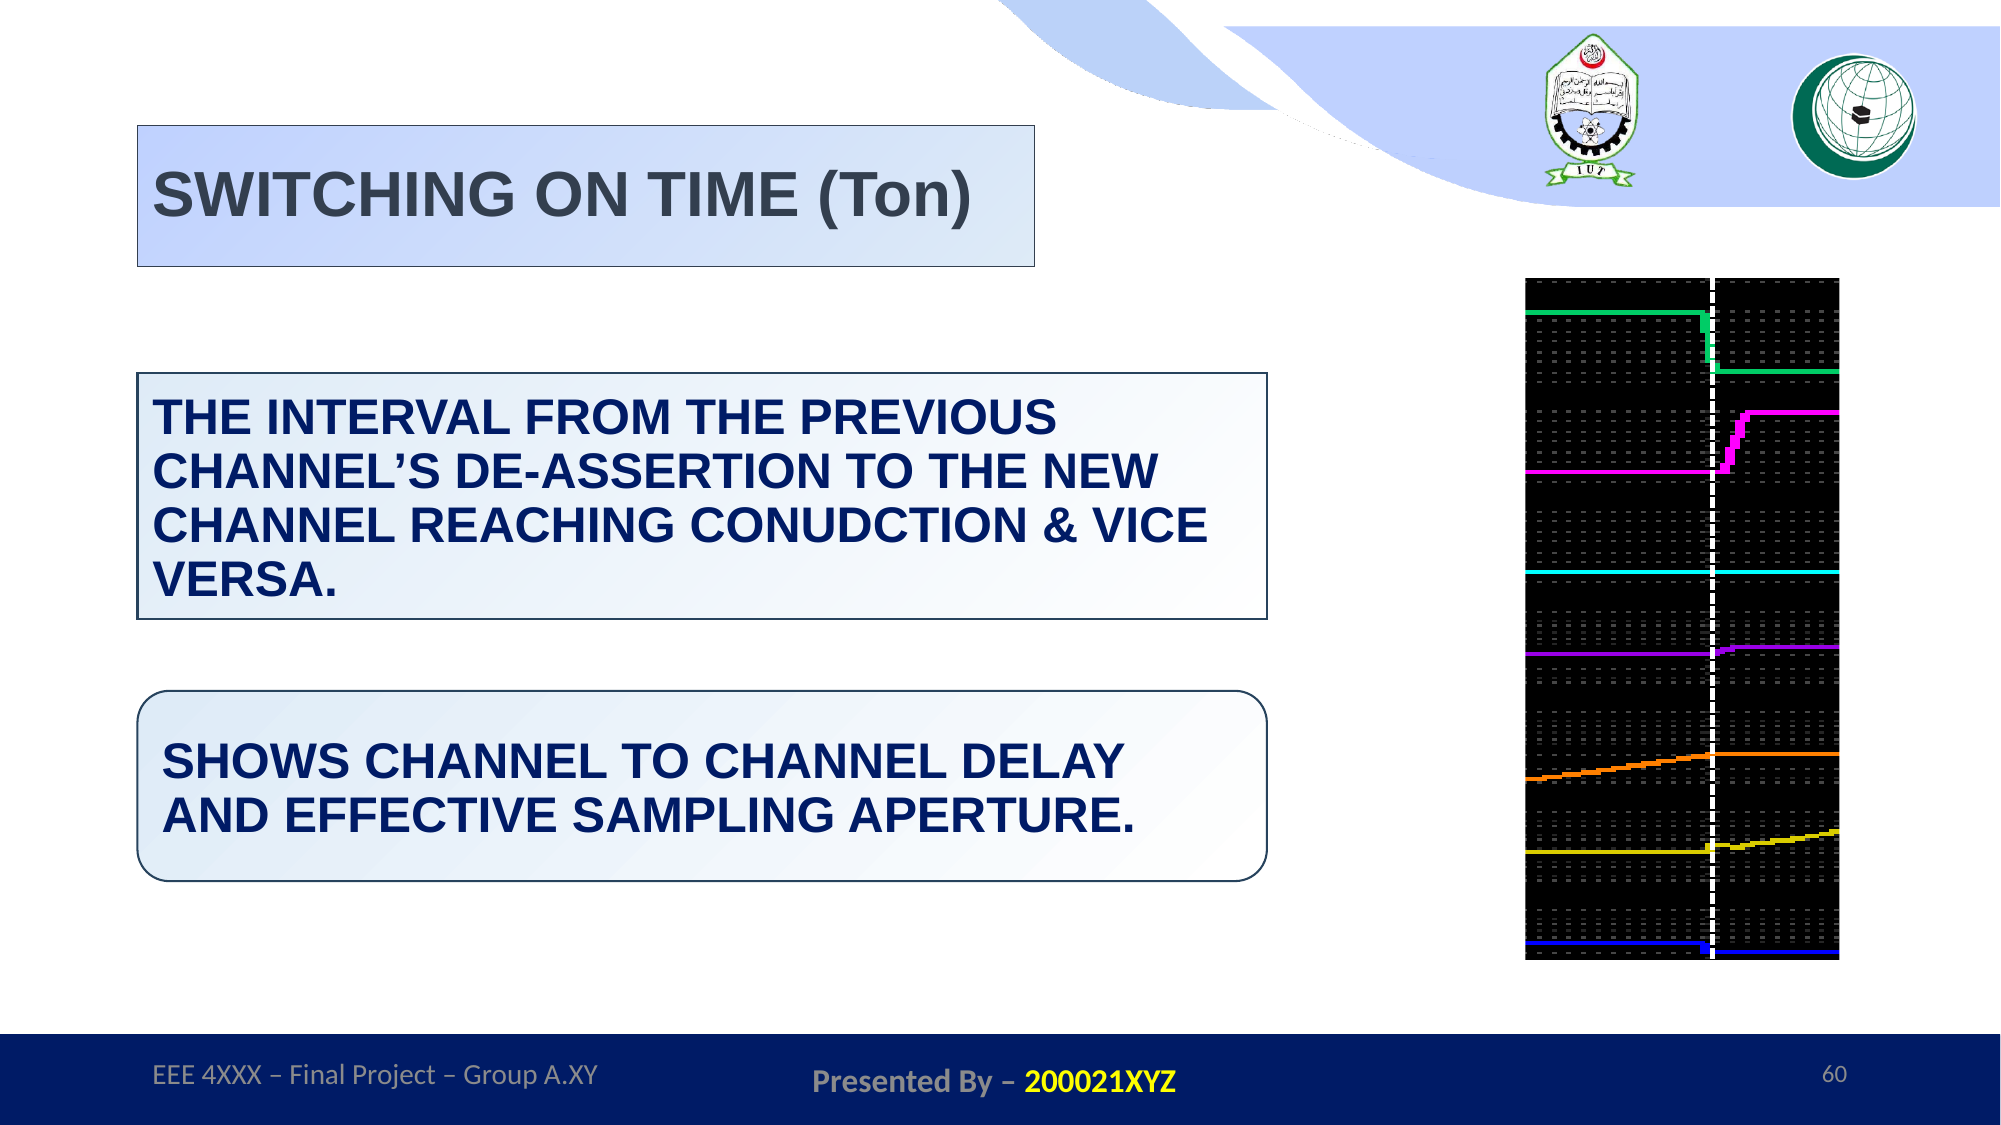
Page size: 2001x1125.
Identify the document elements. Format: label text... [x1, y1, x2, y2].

list THE INTERVAL FROM THE PREVIOUS CHANNEL’S DE-ASSERTION TO THE NEW CHANNEL REACHING CONUDCTION & VICE VERSA. [136, 372, 1268, 620]
slide_number EEE 4XXX – Final Project – Group A.XY [137, 1042, 622, 1103]
footer Presented By – 200021XYZ [662, 1042, 1338, 1103]
picture [992, 0, 2000, 218]
slide_number 60 [1412, 1042, 1863, 1103]
text_box SHOWS CHANNEL TO CHANNEL DELAY AND EFFECTIVE SAMPLING APERTURE. [136, 689, 1268, 883]
picture [1525, 278, 1840, 960]
title SWITCHING ON TIME (Ton) [137, 125, 1035, 267]
